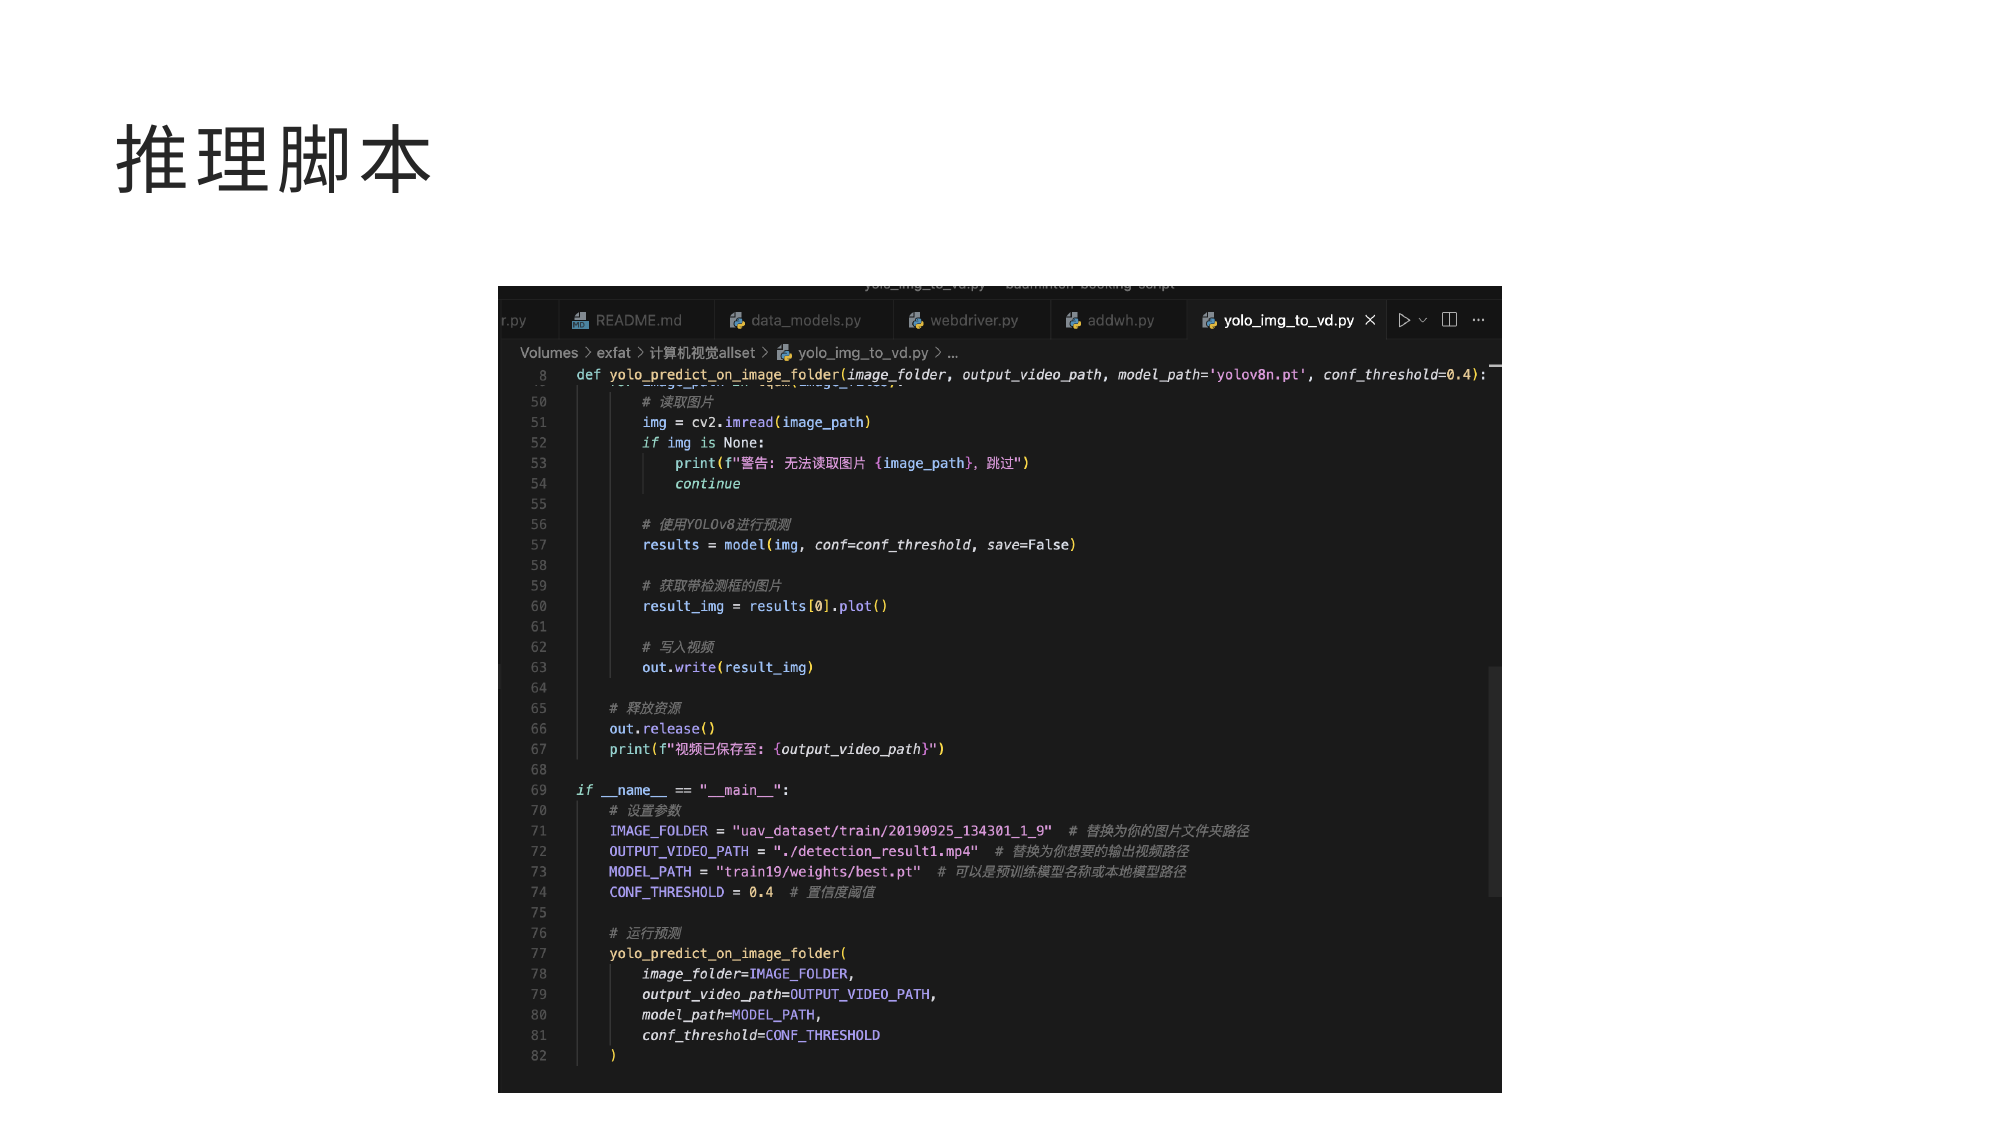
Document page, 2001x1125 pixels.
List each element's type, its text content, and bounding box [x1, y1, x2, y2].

picture [498, 285, 1502, 1094]
title 推理脚本 [99, 99, 1900, 216]
